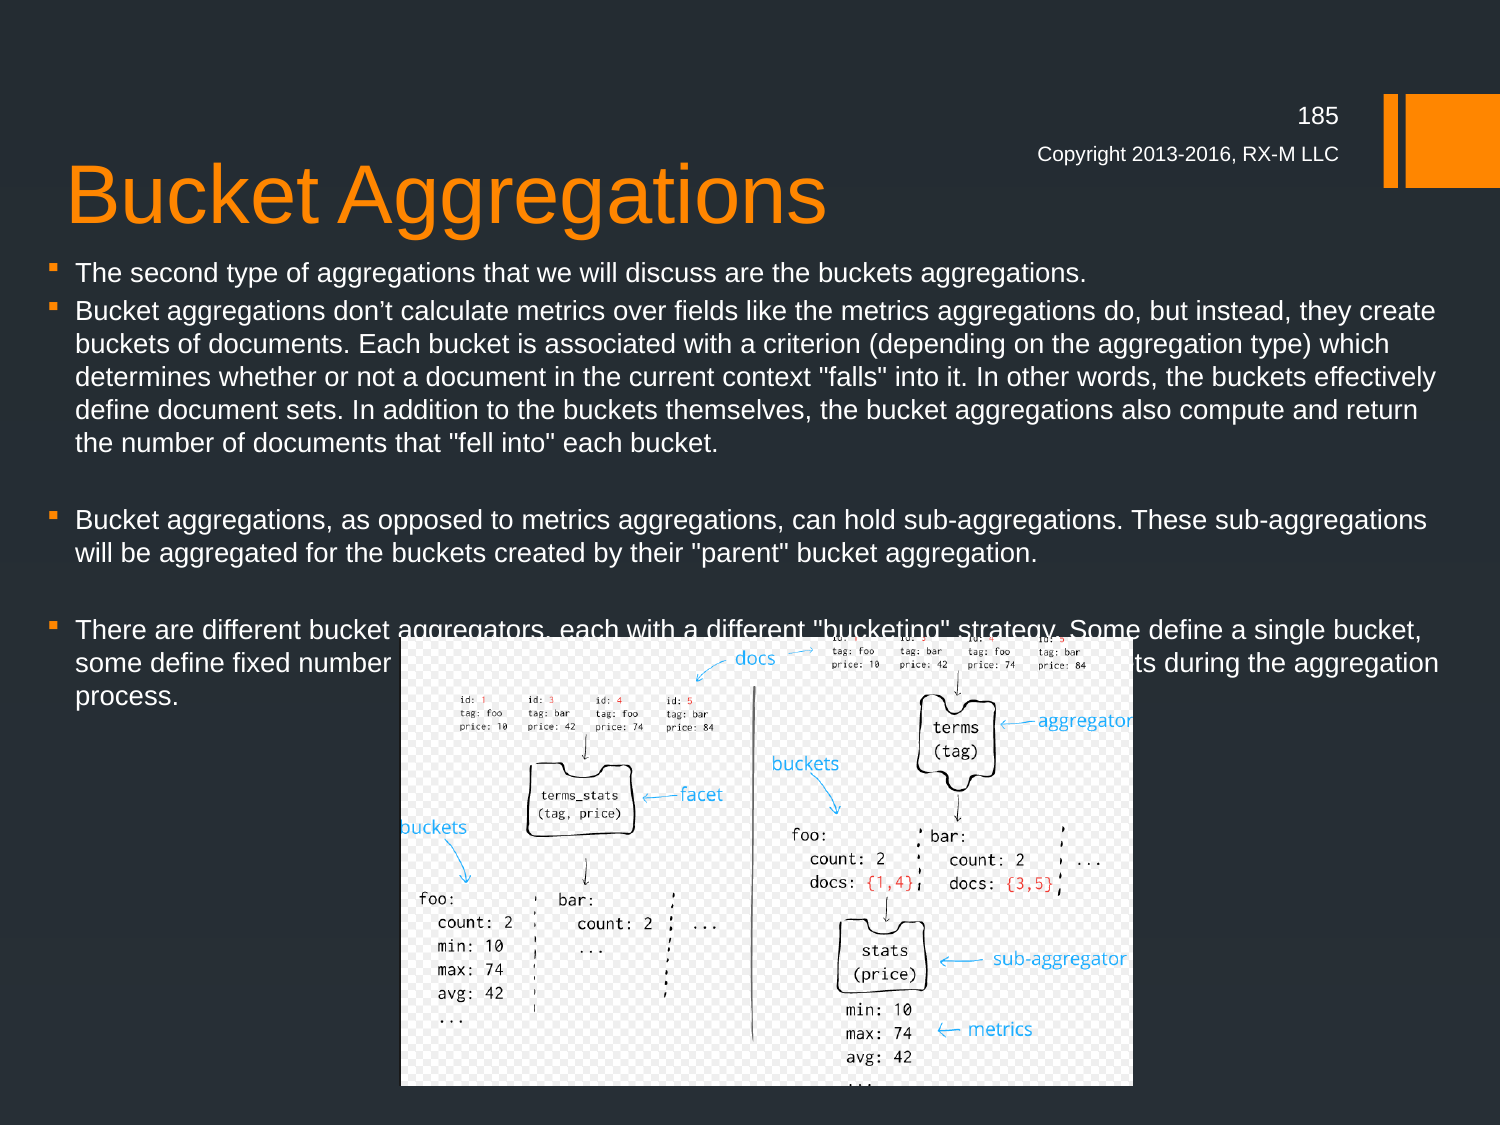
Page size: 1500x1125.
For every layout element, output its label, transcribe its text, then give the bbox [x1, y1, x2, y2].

slide_number 185 [1199, 90, 1355, 140]
picture [399, 636, 1133, 1086]
footer Copyright 2013-2016, RX-M LLC [985, 140, 1355, 190]
list The second type of aggregations that we will discuss are the buckets aggregations. Bucket aggregations don’t calculate metrics over fields like the metrics aggregations do, but instead, they create buckets of documents. Each bucket is associated with a criterion (depending on the aggregation type) which determines whether or not a document in the current context "falls" into it. In other words, the buckets effectively define document sets. In addition to the buckets themselves, the bucket aggregations also compute and return the number of documents that "fell into" each bucket. Bucket aggregations, as opposed to metrics aggregations, can hold sub-aggregations. These sub-aggregations will be aggregated for the buckets created by their "parent" bucket aggregation. There are different bucket aggregators, each with a different "bucketing" strategy. Some define a single bucket, some define fixed number of multiple buckets, and others dynamically create the buckets during the aggregation process. [24, 247, 1463, 725]
title Bucket Aggregations [50, 57, 1250, 247]
